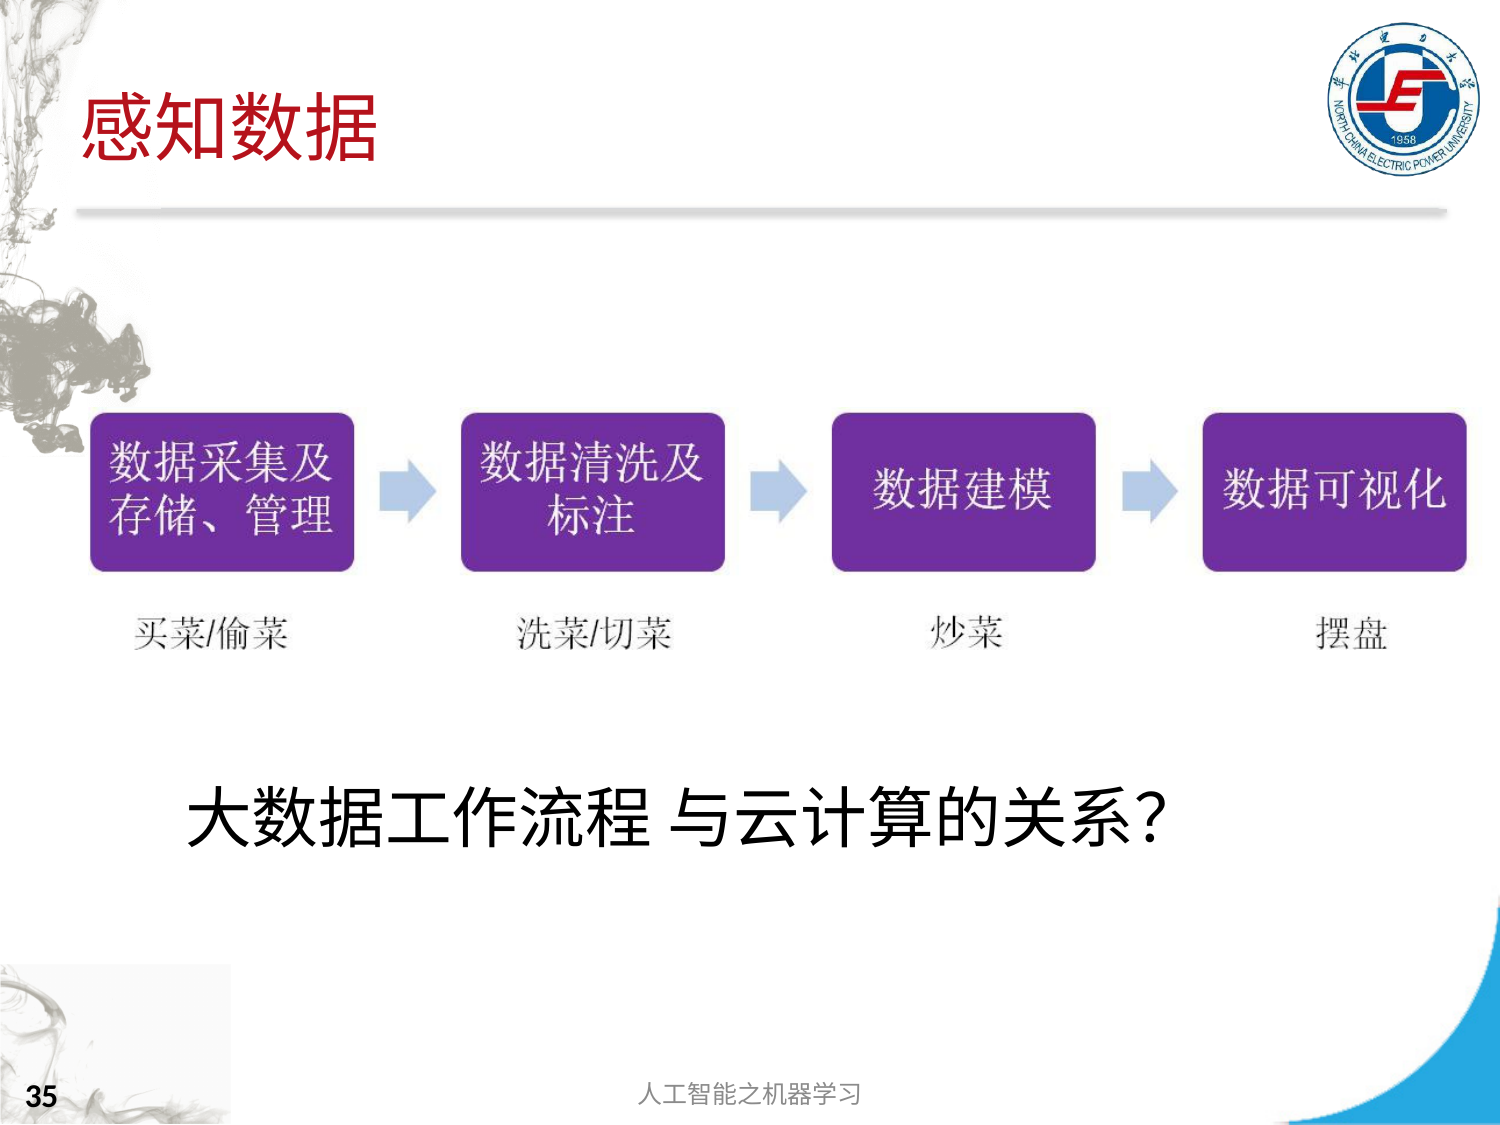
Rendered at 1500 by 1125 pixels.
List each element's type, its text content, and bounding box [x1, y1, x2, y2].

footer 人工智能之机器学习 [496, 1063, 1004, 1124]
title 感知数据 [64, 90, 1317, 279]
picture [5, 0, 1500, 1125]
slide_number 35 [5, 1063, 74, 1124]
text_box [88, 407, 1483, 650]
text_box 大数据工作流程 与云计算的关系？ [183, 773, 1421, 856]
